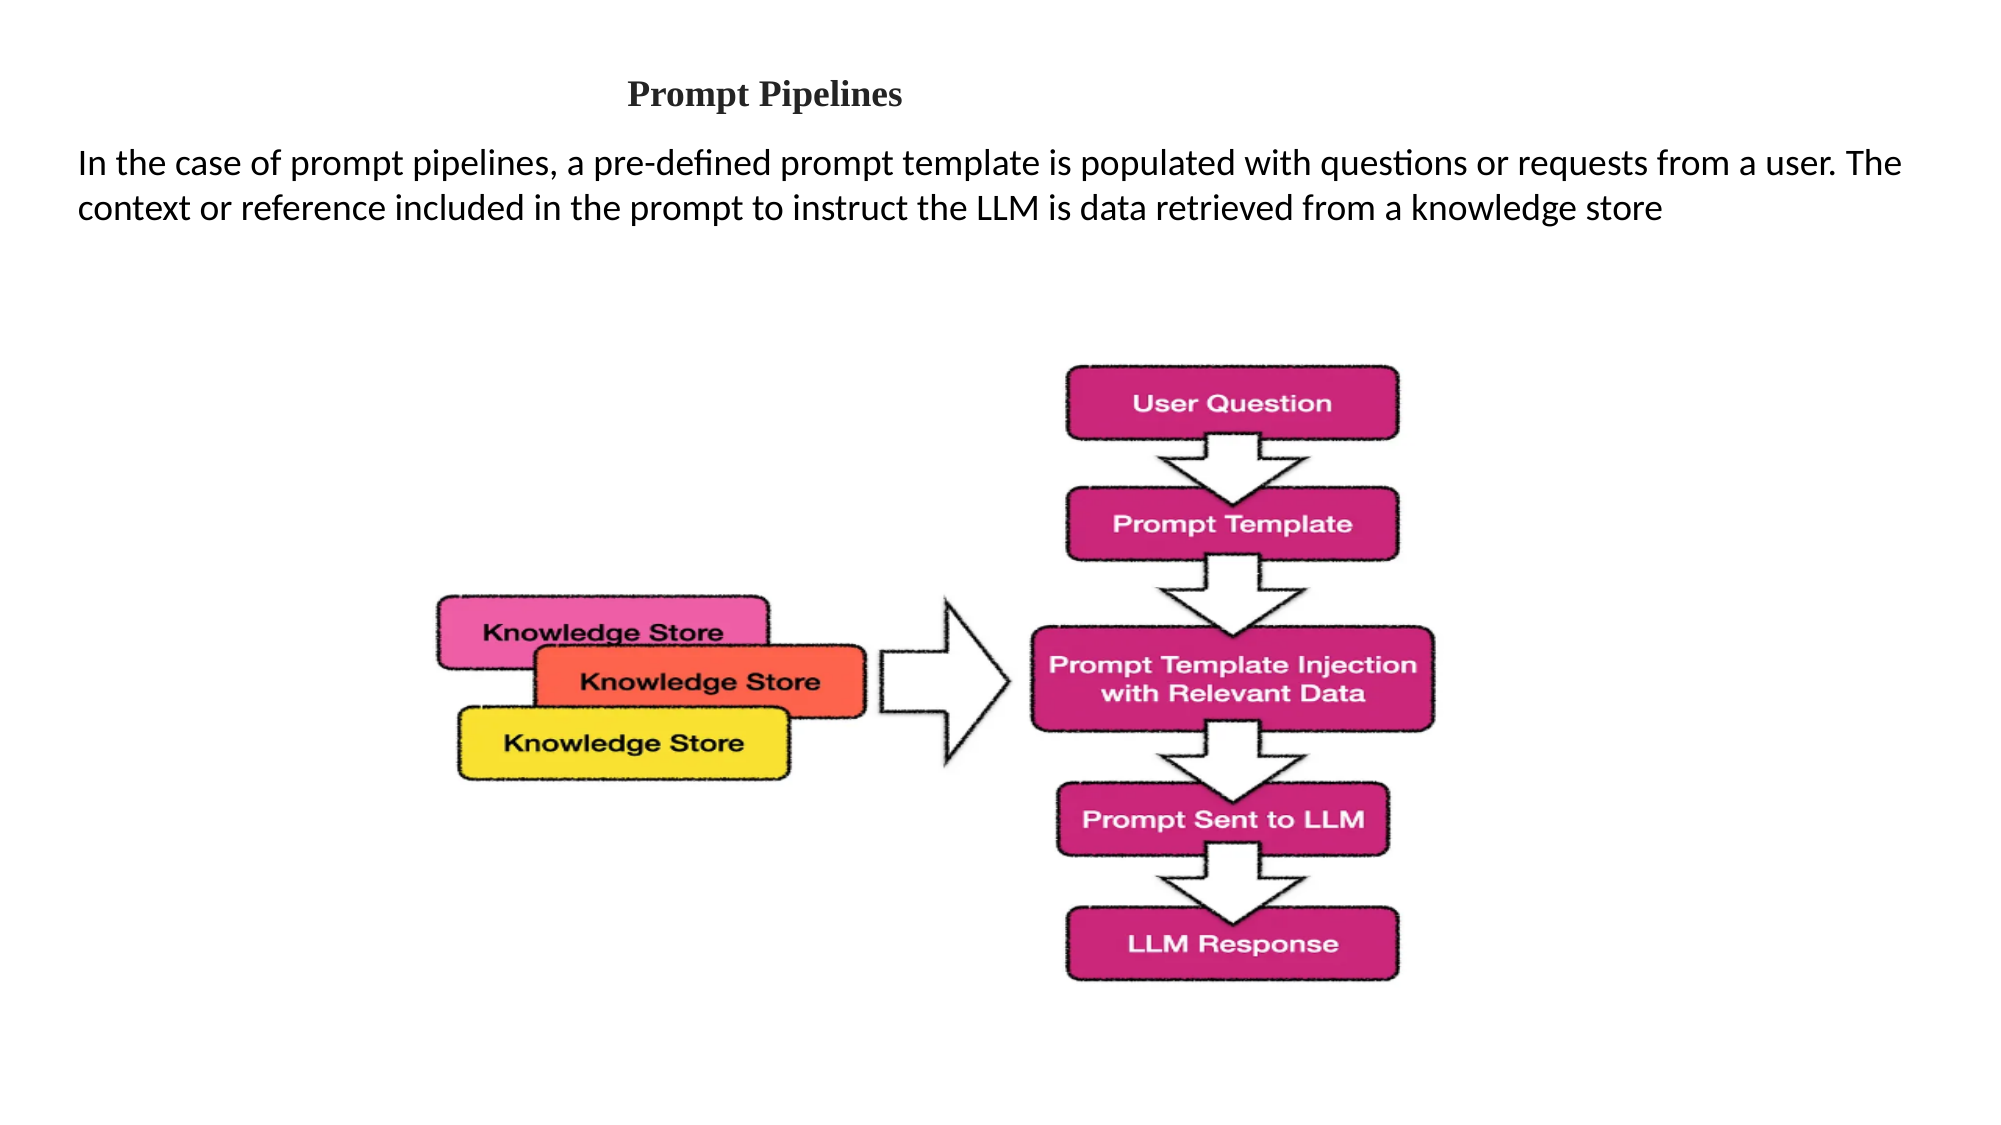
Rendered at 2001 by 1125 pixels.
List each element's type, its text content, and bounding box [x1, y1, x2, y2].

text_box Prompt Pipelines [612, 61, 1613, 122]
picture [328, 288, 1672, 1093]
text_box In the case of prompt pipelines, a pre-defined prompt template is populated with questions or requests from a user. The context or reference included in the prompt to instruct the LLM is data retrieved from a knowledge store [63, 130, 1979, 236]
